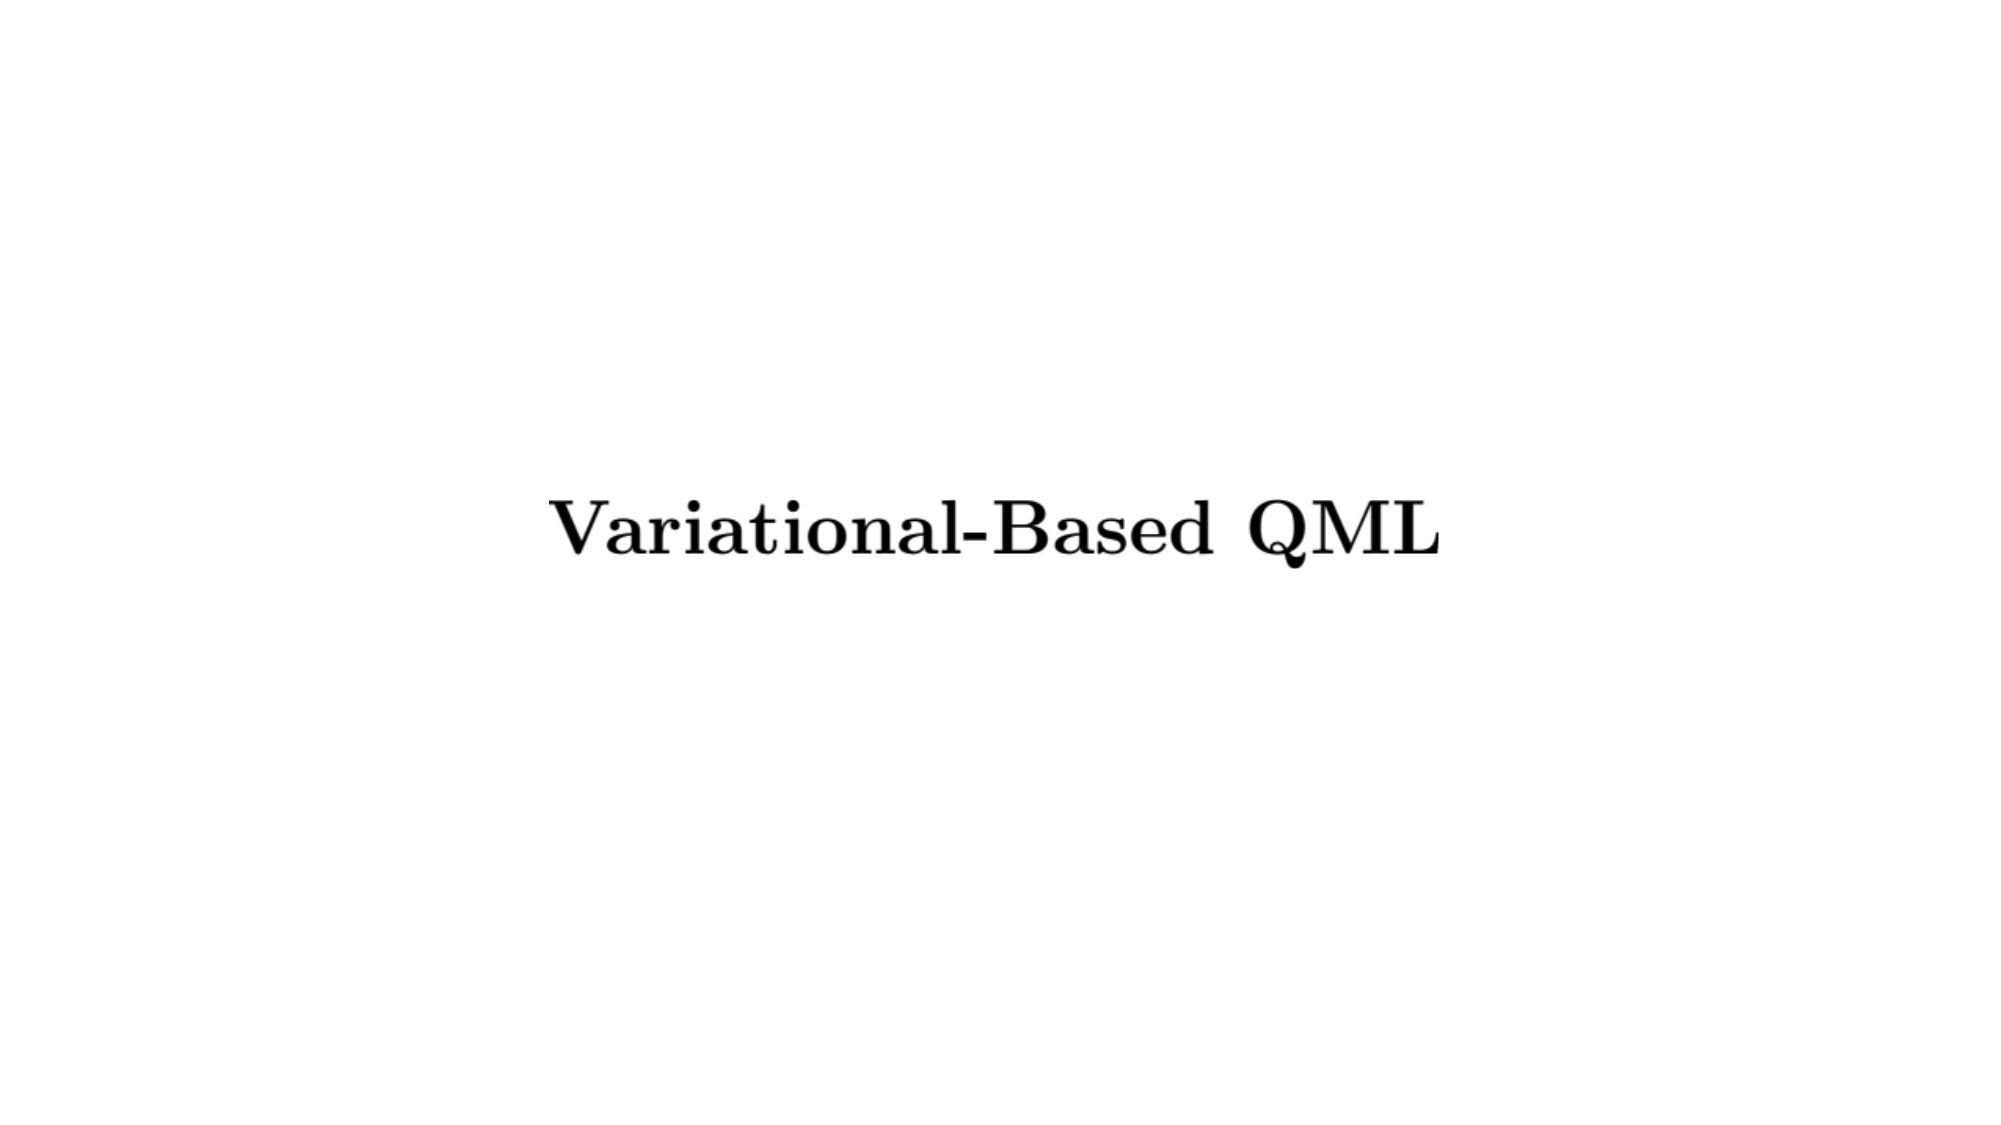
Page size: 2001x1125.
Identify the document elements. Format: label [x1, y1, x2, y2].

picture [548, 499, 1439, 569]
